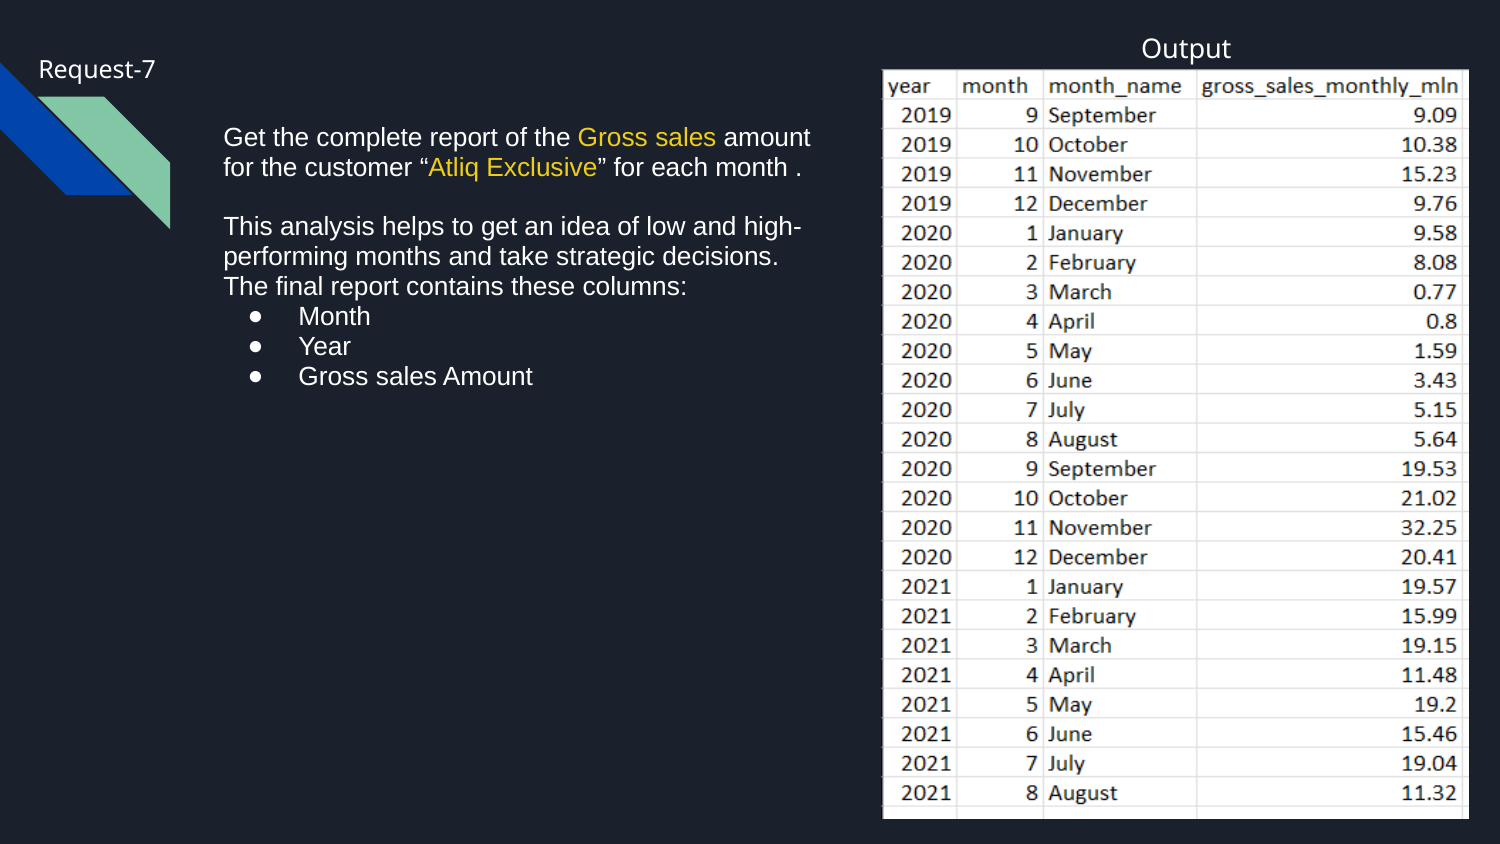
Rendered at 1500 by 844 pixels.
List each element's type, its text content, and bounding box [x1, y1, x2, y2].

picture [881, 69, 1469, 819]
list Get the complete report of the Gross sales amount for the customer “Atliq Exclusive” for each month . This analysis helps to get an idea of low and high-performing months and take strategic decisions. The final report contains these columns: Month Year Gross sales Amount [208, 107, 859, 380]
subtitle Request-7 [23, 42, 600, 95]
text_box Output [1126, 16, 1294, 67]
